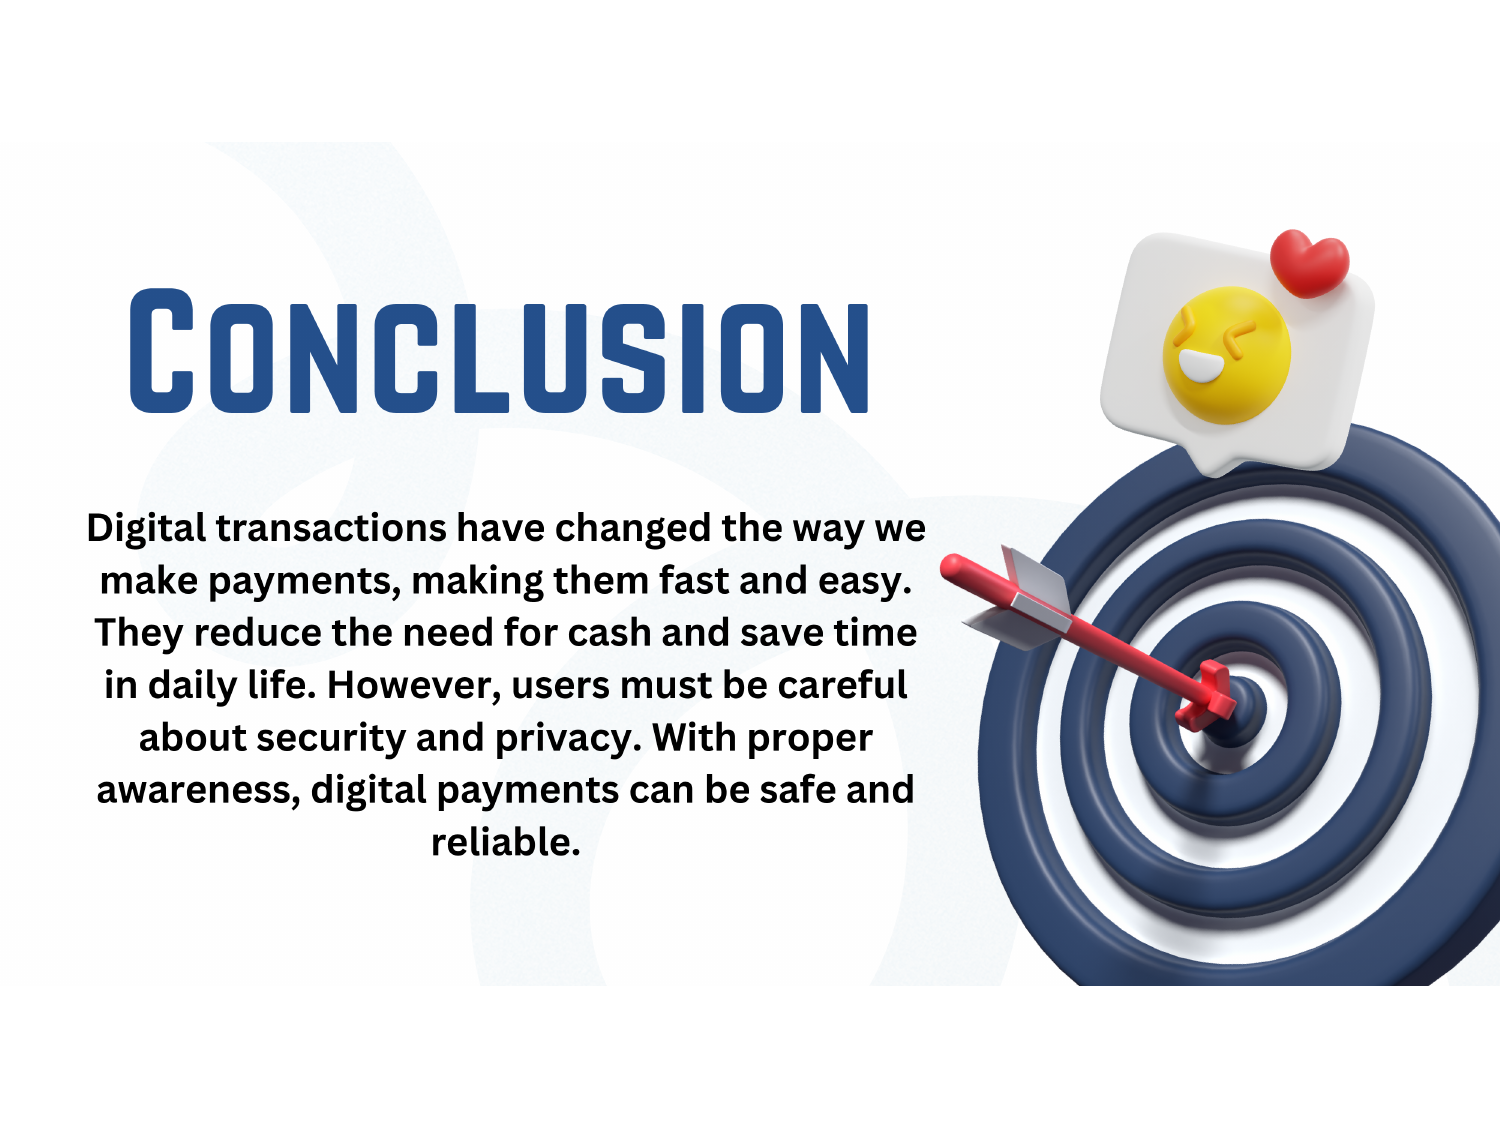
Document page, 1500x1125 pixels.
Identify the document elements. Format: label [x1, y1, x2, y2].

picture [0, 141, 1500, 987]
